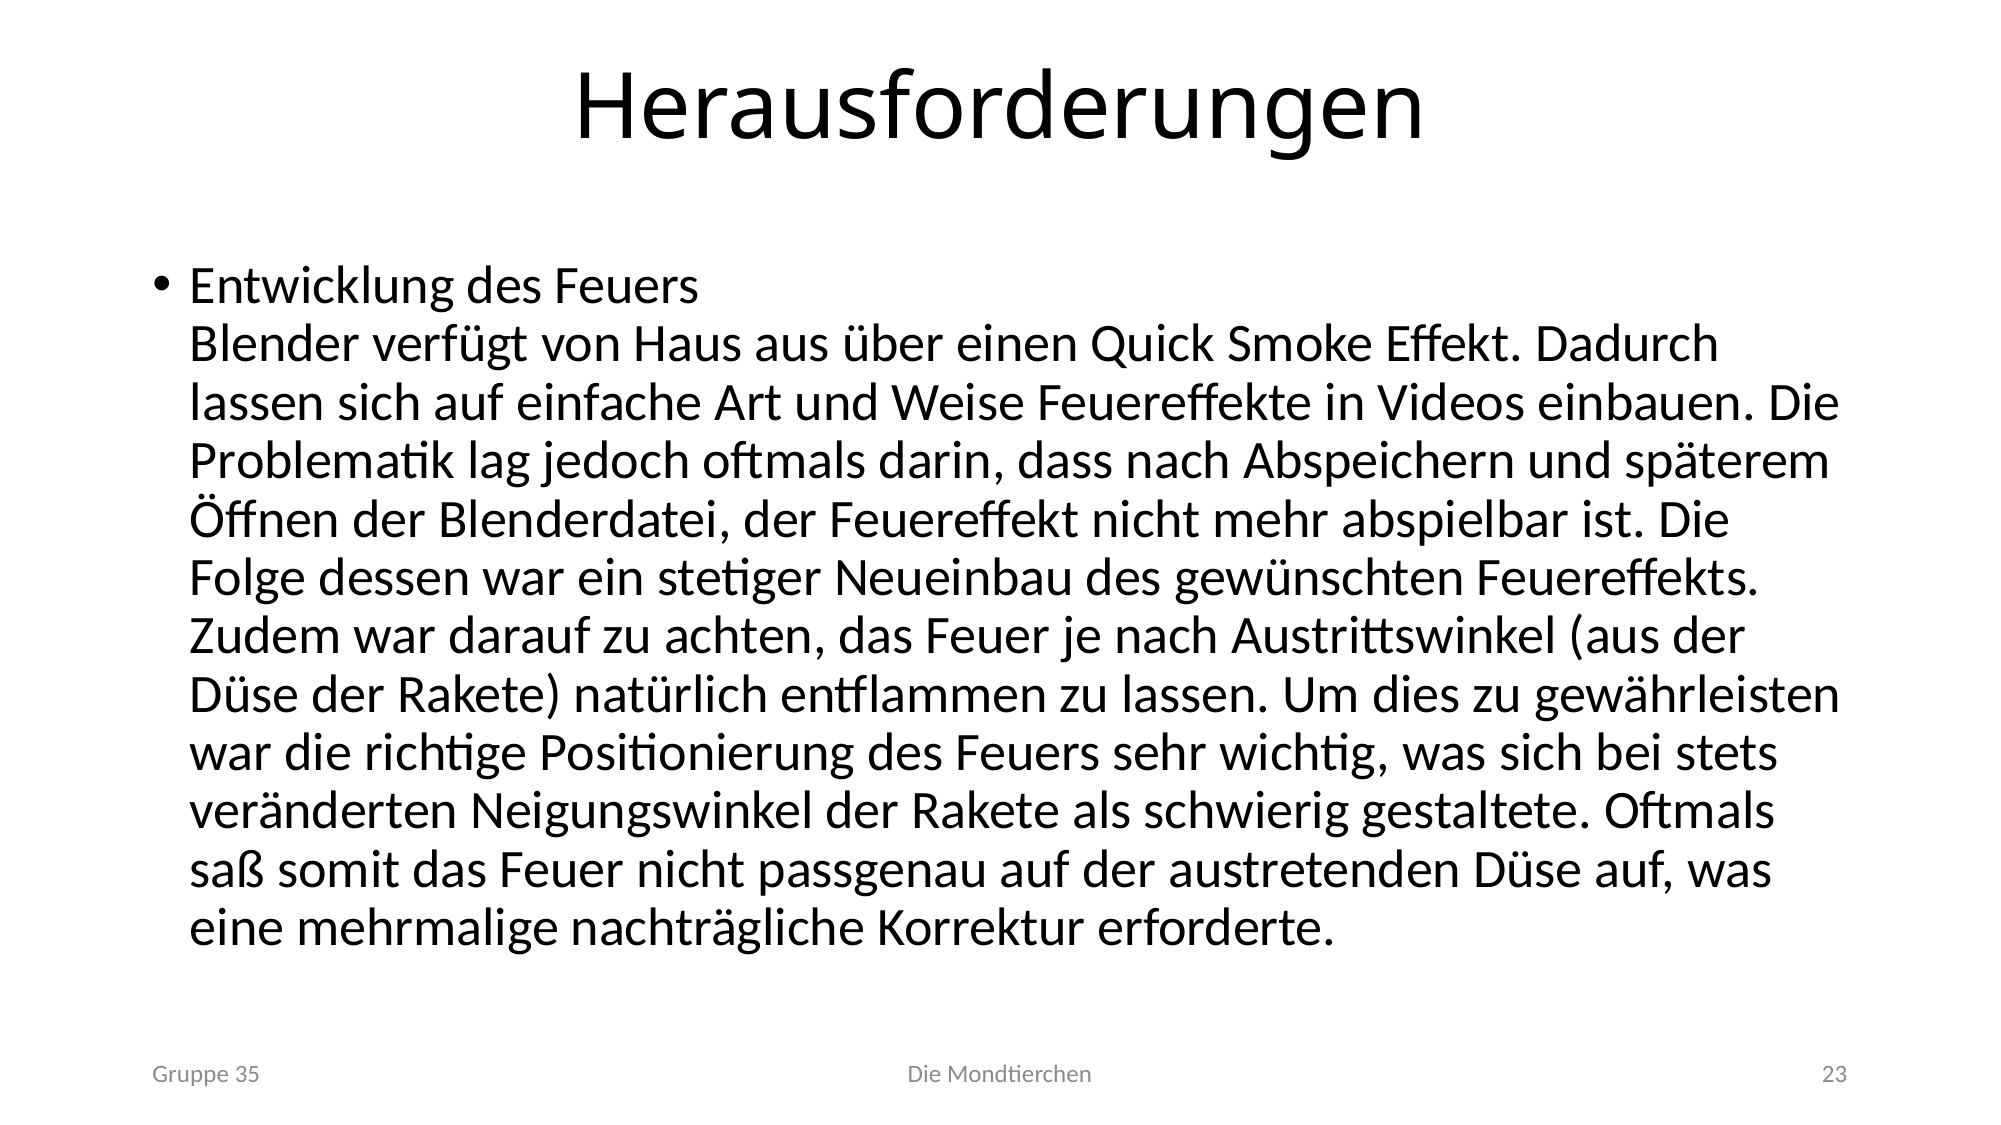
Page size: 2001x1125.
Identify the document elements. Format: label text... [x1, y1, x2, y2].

footer Die Mondtierchen [662, 1042, 1338, 1103]
slide_number Gruppe 35 [137, 1042, 588, 1103]
slide_number 23 [1412, 1042, 1863, 1103]
list Entwicklung des Feuers Blender verfügt von Haus aus über einen Quick Smoke Effekt. Dadurch lassen sich auf einfache Art und Weise Feuereffekte in Videos einbauen. Die Problematik lag jedoch oftmals darin, dass nach Abspeichern und späterem Öffnen der Blenderdatei, der Feuereffekt nicht mehr abspielbar ist. Die Folge dessen war ein stetiger Neueinbau des gewünschten Feuereffekts. Zudem war darauf zu achten, das Feuer je nach Austrittswinkel (aus der Düse der Rakete) natürlich entflammen zu lassen. Um dies zu gewährleisten war die richtige Positionierung des Feuers sehr wichtig, was sich bei stets veränderten Neigungswinkel der Rakete als schwierig gestaltete. Oftmals saß somit das Feuer nicht passgenau auf der austretenden Düse auf, was eine mehrmalige nachträgliche Korrektur erforderte. [137, 249, 1863, 1011]
title Herausforderungen [137, 0, 1863, 218]
